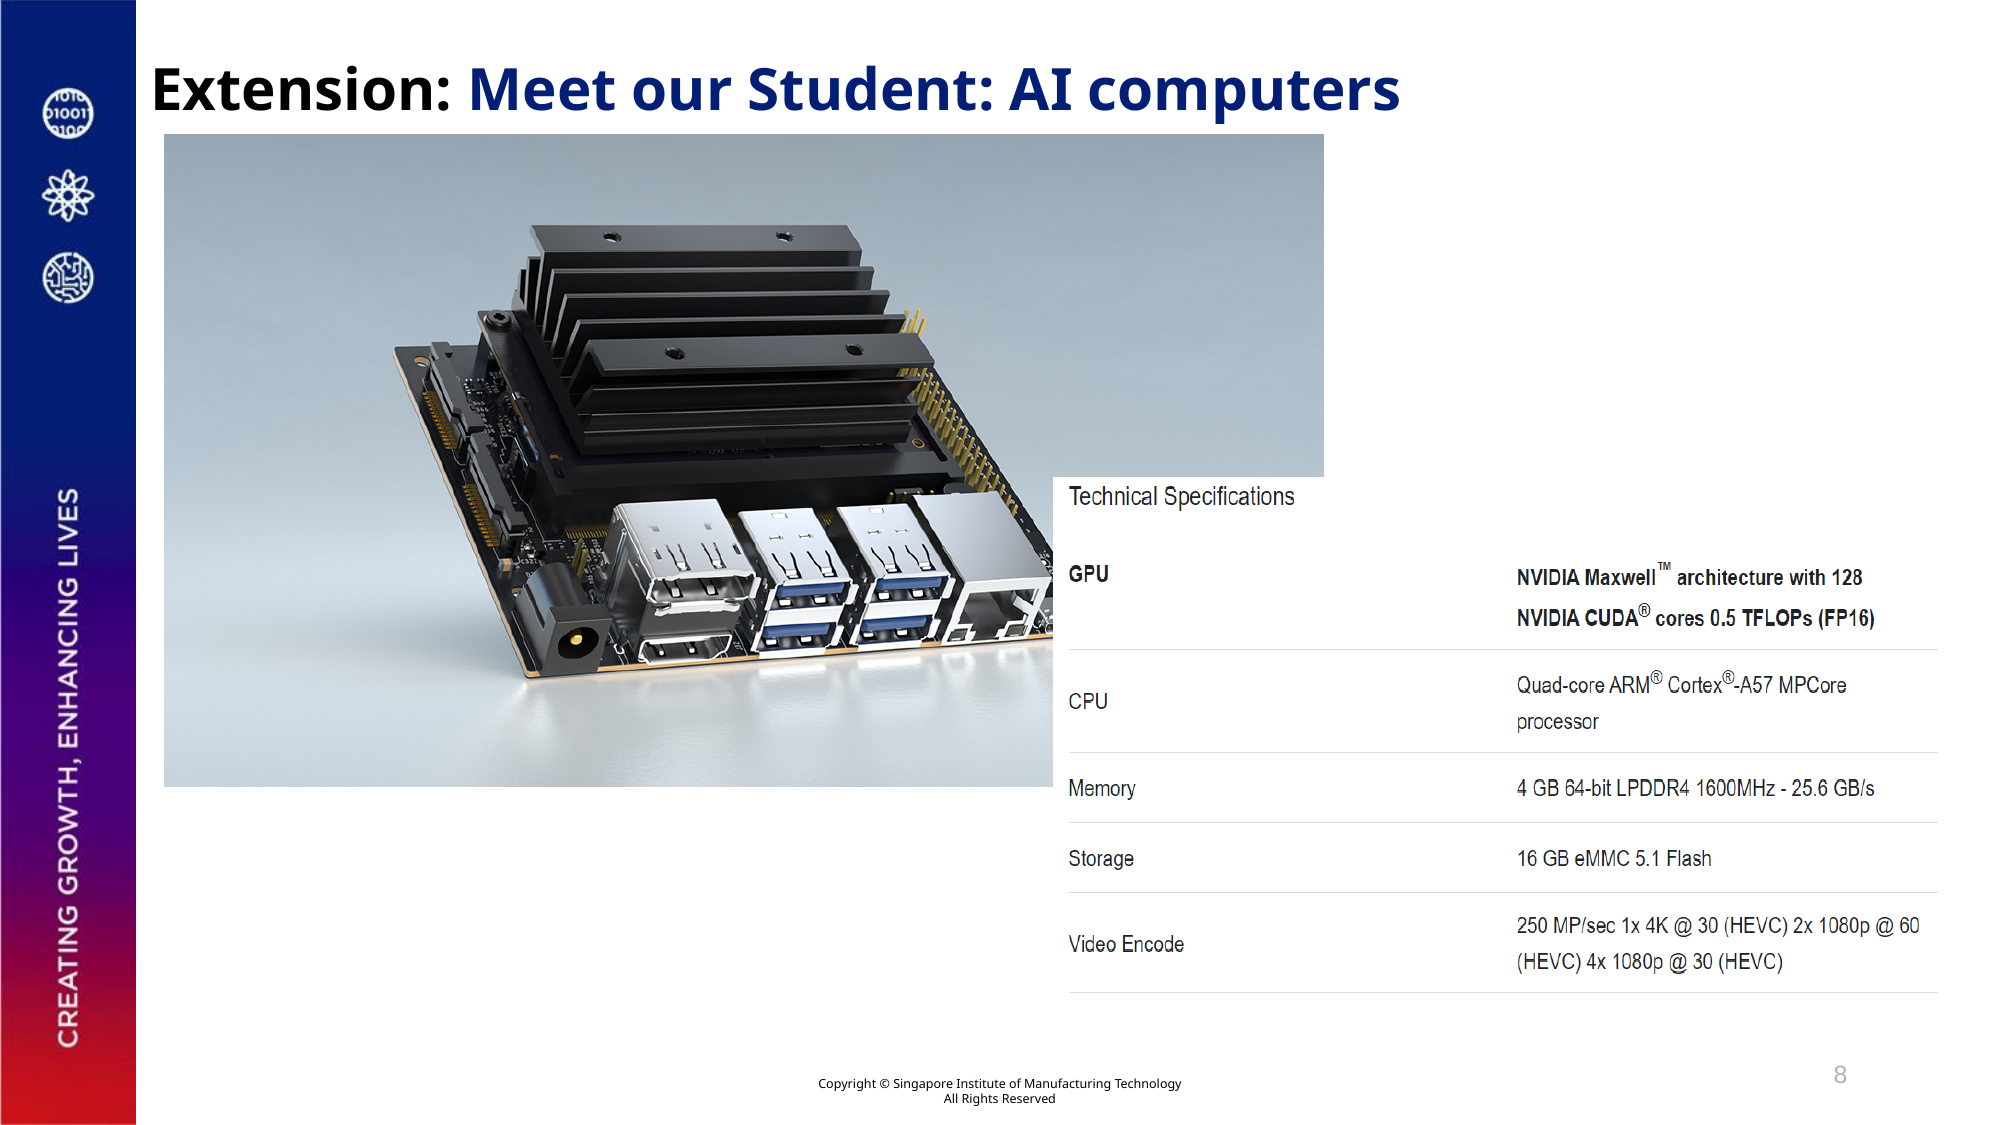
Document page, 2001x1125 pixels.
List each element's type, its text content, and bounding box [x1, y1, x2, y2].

picture [0, 0, 136, 1125]
slide_number 8 [1412, 1043, 1863, 1104]
picture [164, 134, 1959, 1018]
title Extension: Meet our Student: AI computers [135, 30, 2000, 144]
